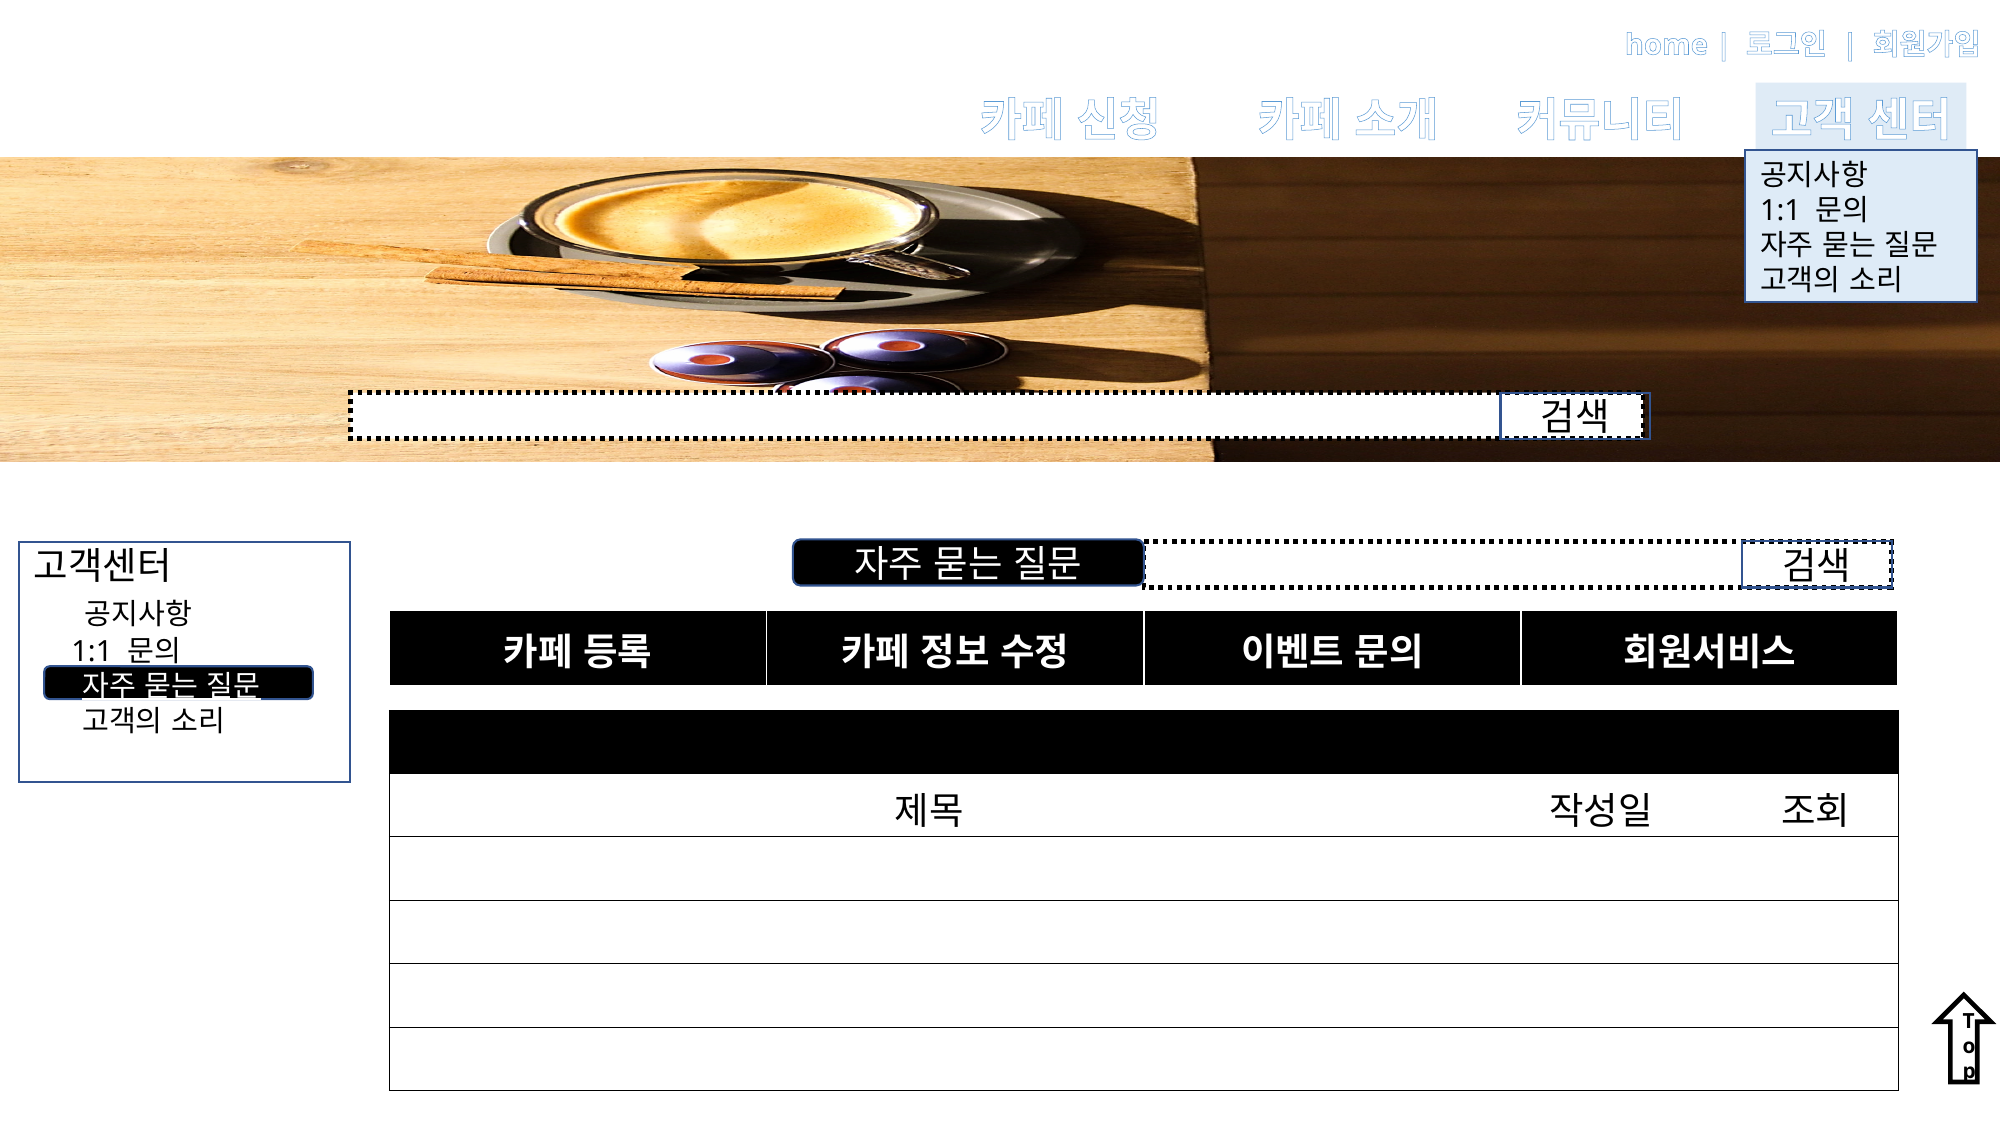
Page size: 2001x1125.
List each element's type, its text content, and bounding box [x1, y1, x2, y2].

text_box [0, 17, 2000, 462]
table_cell 작성일 [1470, 774, 1733, 836]
table_cell 제목 [390, 774, 1470, 836]
table_cell [390, 837, 1898, 900]
text_box Top [1934, 993, 1994, 1084]
table_cell [390, 1028, 1898, 1090]
table_header [390, 711, 1470, 773]
text_box 자주 묻는 질문 [791, 538, 1145, 587]
text_box 검색 [1741, 540, 1893, 589]
table_header 카페 정보 수정 [767, 611, 1143, 685]
table_header [1470, 711, 1733, 773]
table_cell [390, 901, 1898, 963]
text_box 고객센터 공지사항 1:1 문의 자주 묻는 질문 고객의 소리 [18, 541, 351, 783]
table_header 카페 등록 [390, 611, 766, 685]
table_cell 조회 [1733, 774, 1898, 836]
table_header 이벤트 문의 [1145, 611, 1520, 685]
text_box [1143, 540, 1741, 589]
table_cell [390, 964, 1898, 1027]
table_header 회원서비스 [1522, 611, 1897, 685]
table_header [1733, 711, 1898, 773]
